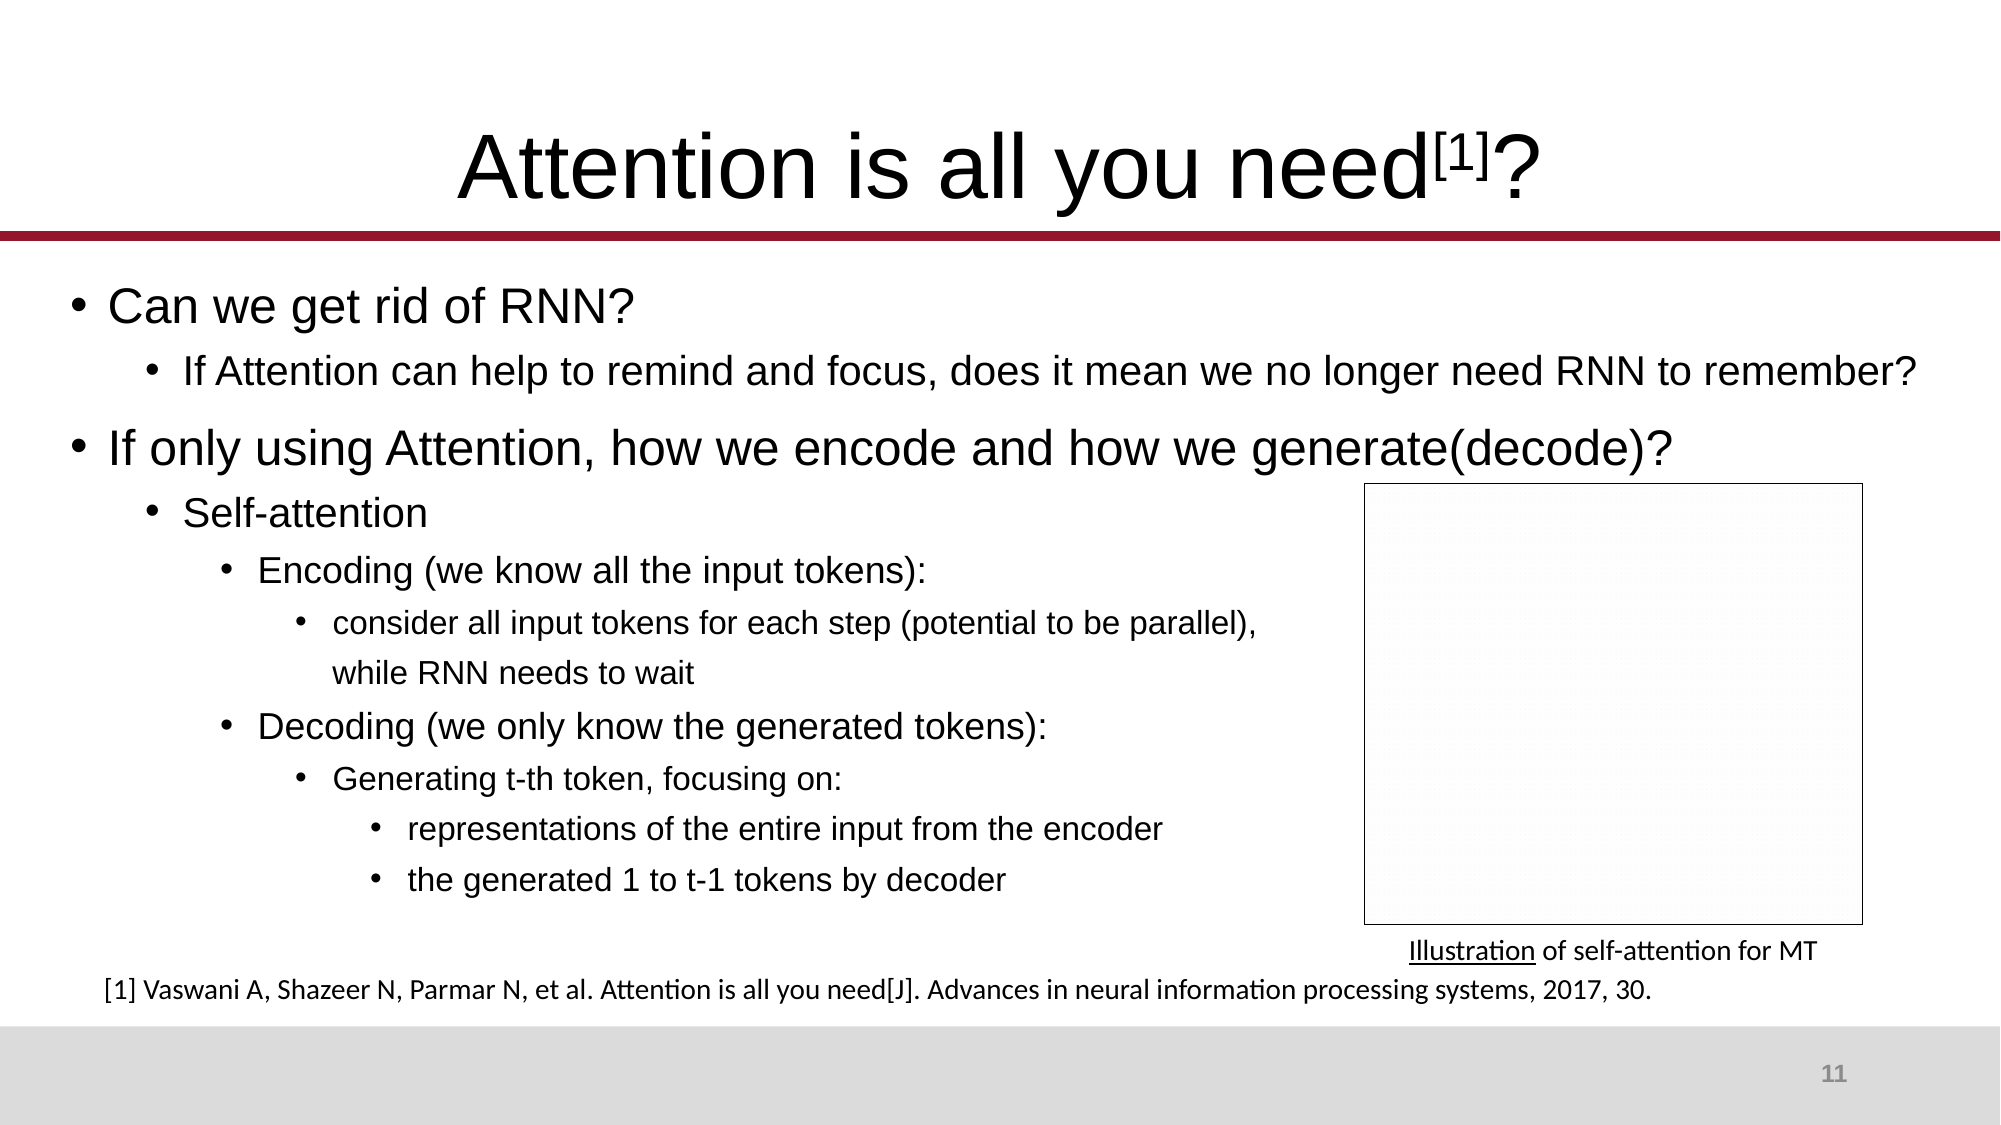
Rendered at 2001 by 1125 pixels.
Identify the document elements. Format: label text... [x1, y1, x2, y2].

text_box [1] Vaswani A, Shazeer N, Parmar N, et al. Attention is all you need[J]. Advances in neural information processing systems, 2017, 30. [89, 962, 1881, 1013]
title Attention is all you need[1]? [137, 59, 1863, 266]
list Can we get rid of RNN? If Attention can help to remind and focus, does it mean we no longer need RNN to remember? If only using Attention, how we encode and how we generate(decode)? Self-attention Encoding (we know all the input tokens): consider all input tokens for each step (potential to be parallel), while RNN needs to wait Decoding (we only know the generated tokens): Generating t-th token, focusing on: representations of the entire input from the encoder the generated 1 to t-1 tokens by decoder [55, 266, 1973, 981]
text_box Illustration of self-attention for MT [1393, 925, 1833, 974]
picture [1364, 483, 1863, 925]
slide_number 11 [1412, 1042, 1863, 1103]
